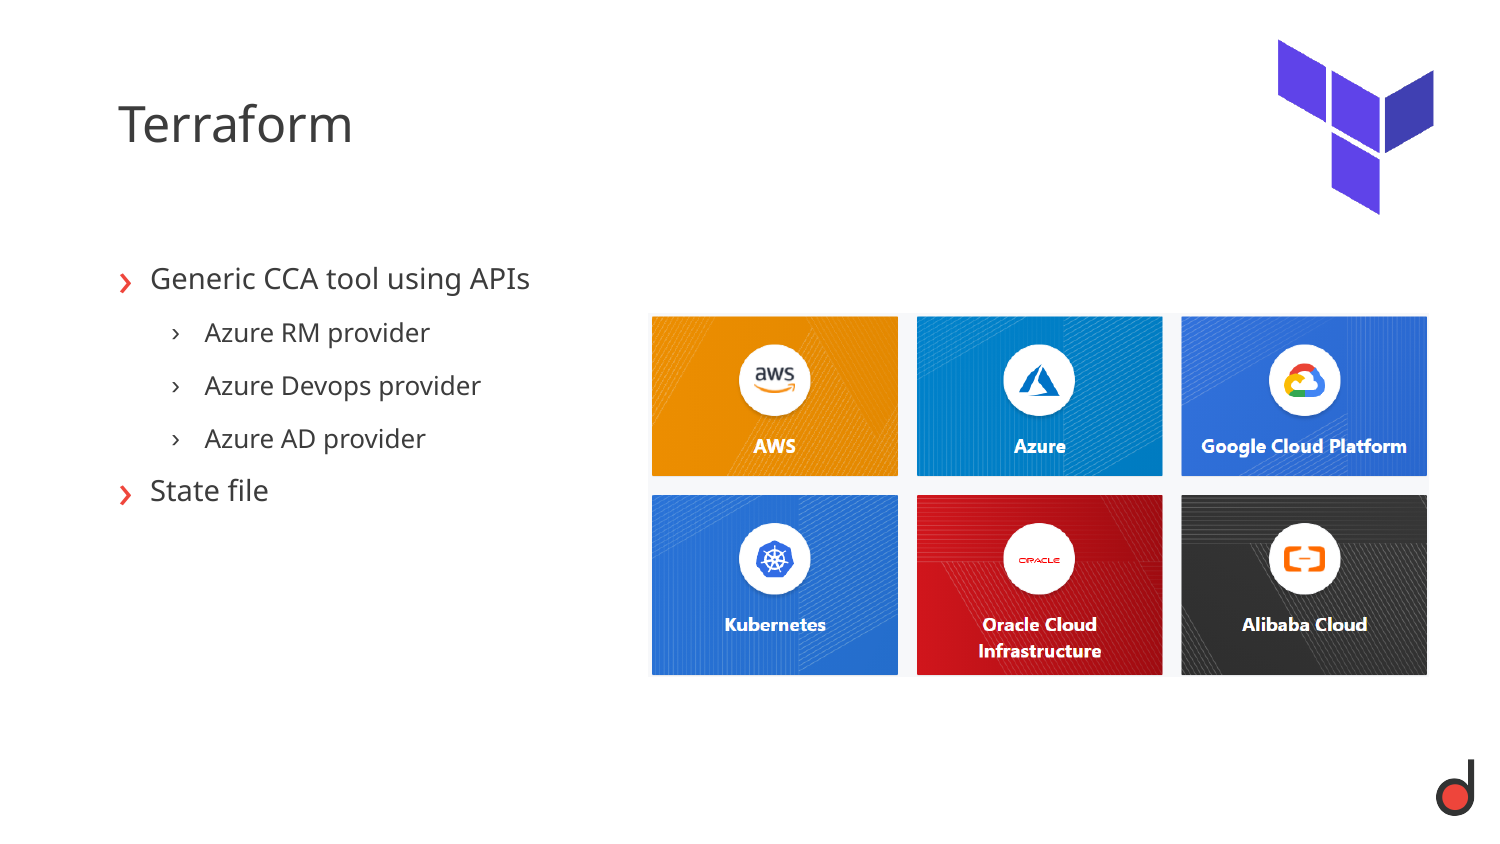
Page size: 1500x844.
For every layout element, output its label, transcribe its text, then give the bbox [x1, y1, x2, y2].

text_box Generic CCA tool using APIs Azure RM provider Azure Devops provider Azure AD provider State file [103, 249, 917, 741]
title Terraform [103, 44, 1250, 208]
picture [648, 313, 1429, 677]
picture [1250, 21, 1460, 232]
picture [1410, 742, 1500, 833]
